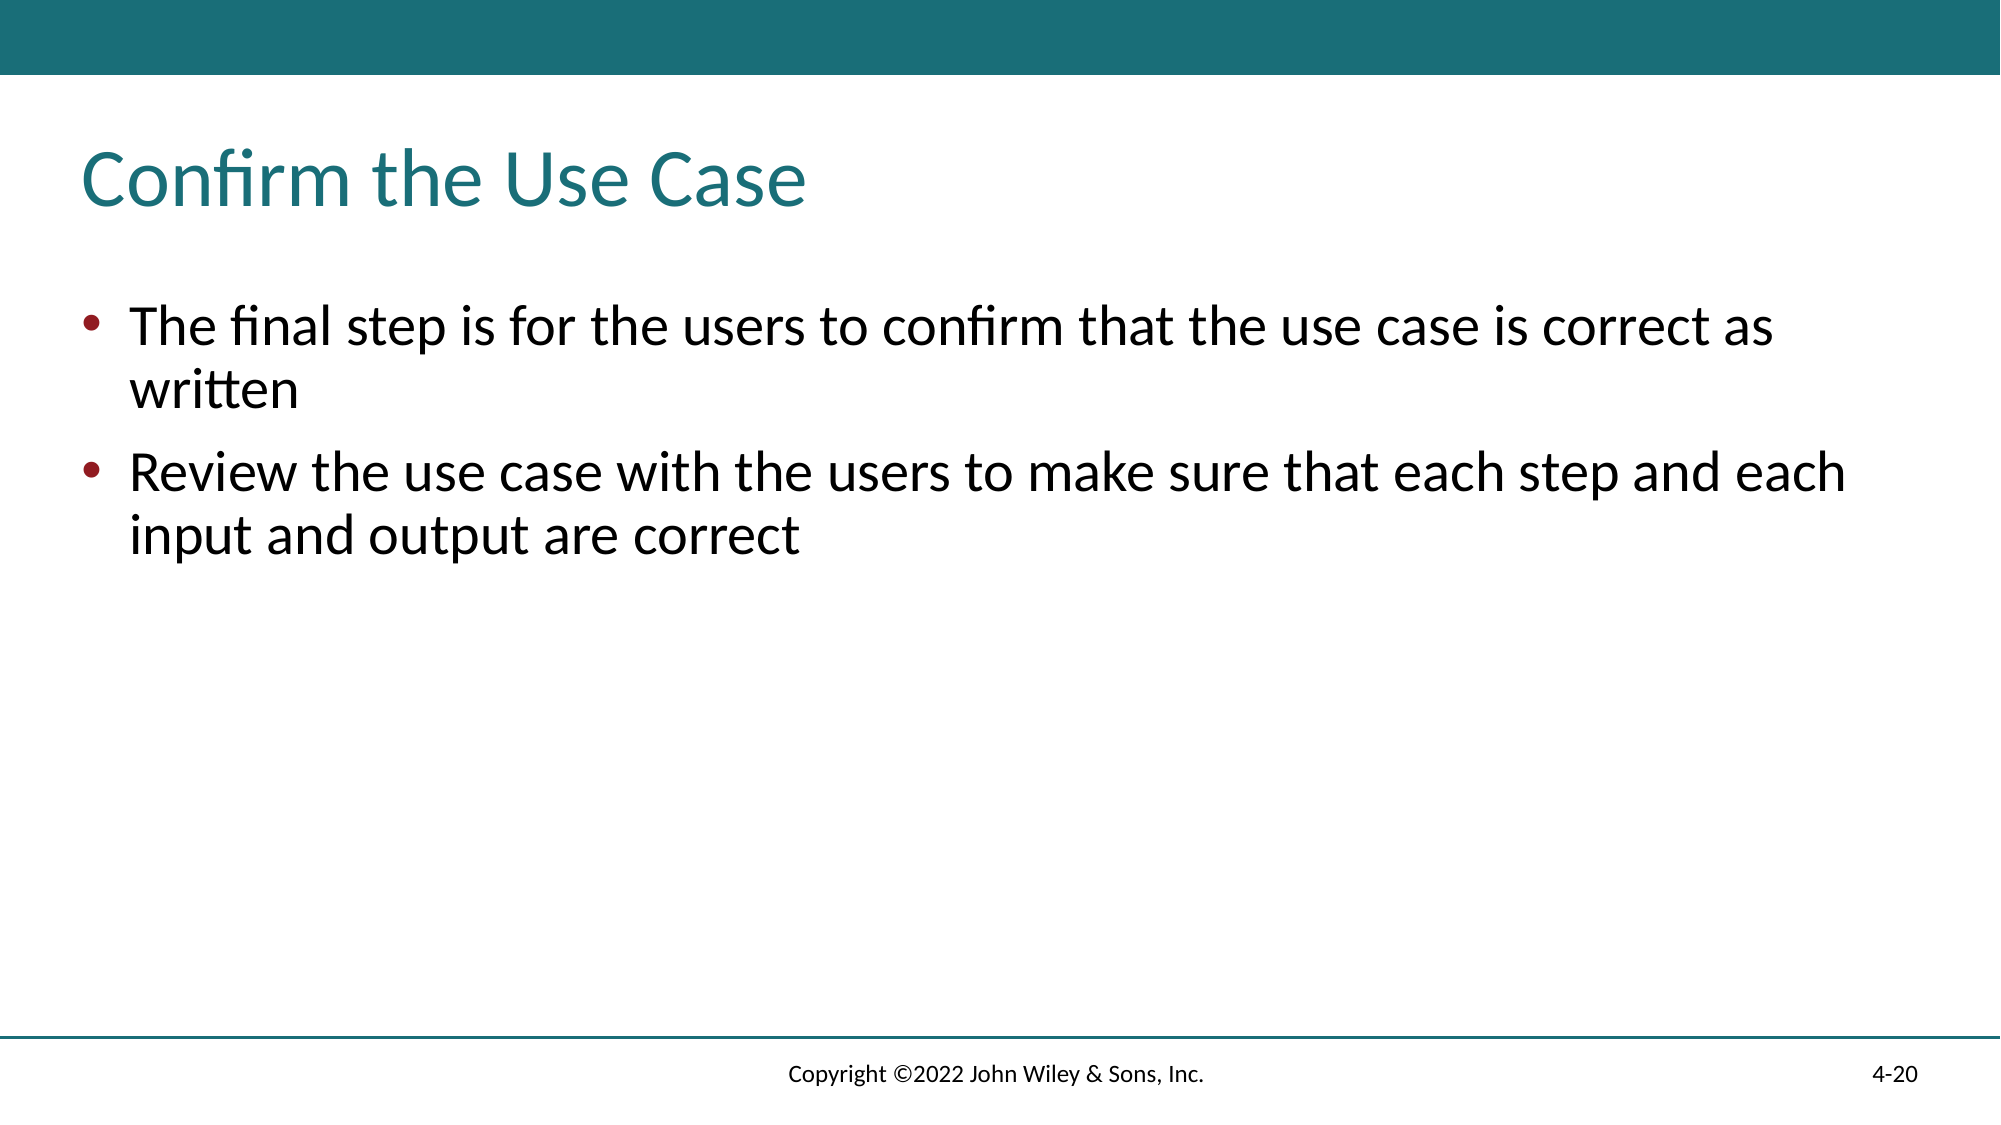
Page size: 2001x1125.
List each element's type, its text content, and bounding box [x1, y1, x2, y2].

title Confirm the Use Case [66, 127, 1934, 287]
slide_number 4-20 [1412, 1042, 1934, 1103]
footer Copyright ©2022 John Wiley & Sons, Inc. [662, 1042, 1338, 1103]
list The final step is for the users to confirm that the use case is correct as written Review the use case with the users to make sure that each step and each input and output are correct [66, 287, 1934, 1025]
